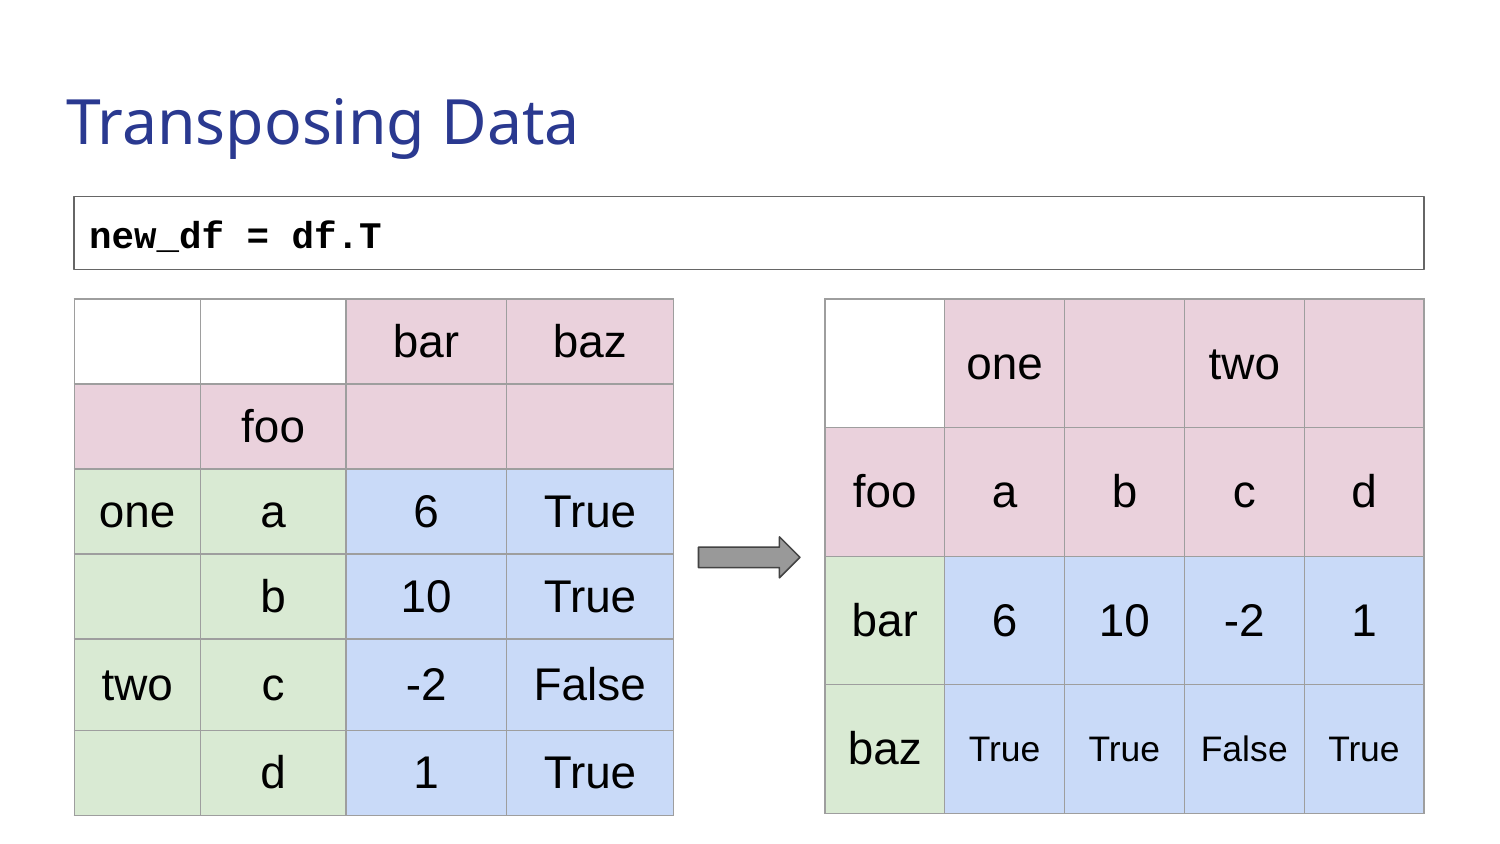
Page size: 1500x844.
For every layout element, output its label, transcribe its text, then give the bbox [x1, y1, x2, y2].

table_cell baz [826, 685, 944, 813]
table_cell 1 [347, 731, 506, 815]
text_box new_df = df.T [74, 196, 1425, 270]
table_cell foo [826, 428, 944, 556]
table_cell a [945, 428, 1064, 556]
table_cell [75, 385, 200, 468]
table_cell True [1065, 685, 1184, 813]
table_cell True [507, 470, 673, 553]
table_header [1065, 300, 1184, 427]
table_cell [75, 555, 200, 638]
table_cell True [507, 731, 673, 815]
table_cell a [201, 470, 345, 553]
table_cell 6 [347, 470, 506, 553]
table_cell d [1305, 428, 1423, 556]
table_header [75, 300, 200, 383]
table_header [826, 300, 944, 427]
table_cell b [1065, 428, 1184, 556]
table_cell 10 [347, 555, 506, 638]
table_cell [75, 731, 200, 815]
table_cell [507, 385, 673, 468]
table_cell True [1305, 685, 1423, 813]
table_cell 6 [945, 557, 1064, 684]
table_cell c [201, 640, 345, 730]
table_cell [347, 385, 506, 468]
table_header [201, 300, 345, 383]
table_cell True [507, 555, 673, 638]
table_header one [945, 300, 1064, 427]
table_cell c [1185, 428, 1304, 556]
table_cell two [75, 640, 200, 730]
table_cell 10 [1065, 557, 1184, 684]
table_header baz [507, 300, 673, 383]
table_header two [1185, 300, 1304, 427]
table_header [1305, 300, 1423, 427]
table_cell False [507, 640, 673, 730]
text_box [698, 536, 800, 578]
table_cell -2 [347, 640, 506, 730]
title Transposing Data [51, 67, 1449, 167]
table_cell True [945, 685, 1064, 813]
table_cell b [201, 555, 345, 638]
table_cell bar [826, 557, 944, 684]
table_cell one [75, 470, 200, 553]
table_header bar [347, 300, 506, 383]
table_cell -2 [1185, 557, 1304, 684]
table_cell False [1185, 685, 1304, 813]
table_cell foo [201, 385, 345, 468]
table_cell d [201, 731, 345, 815]
table_cell 1 [1305, 557, 1423, 684]
